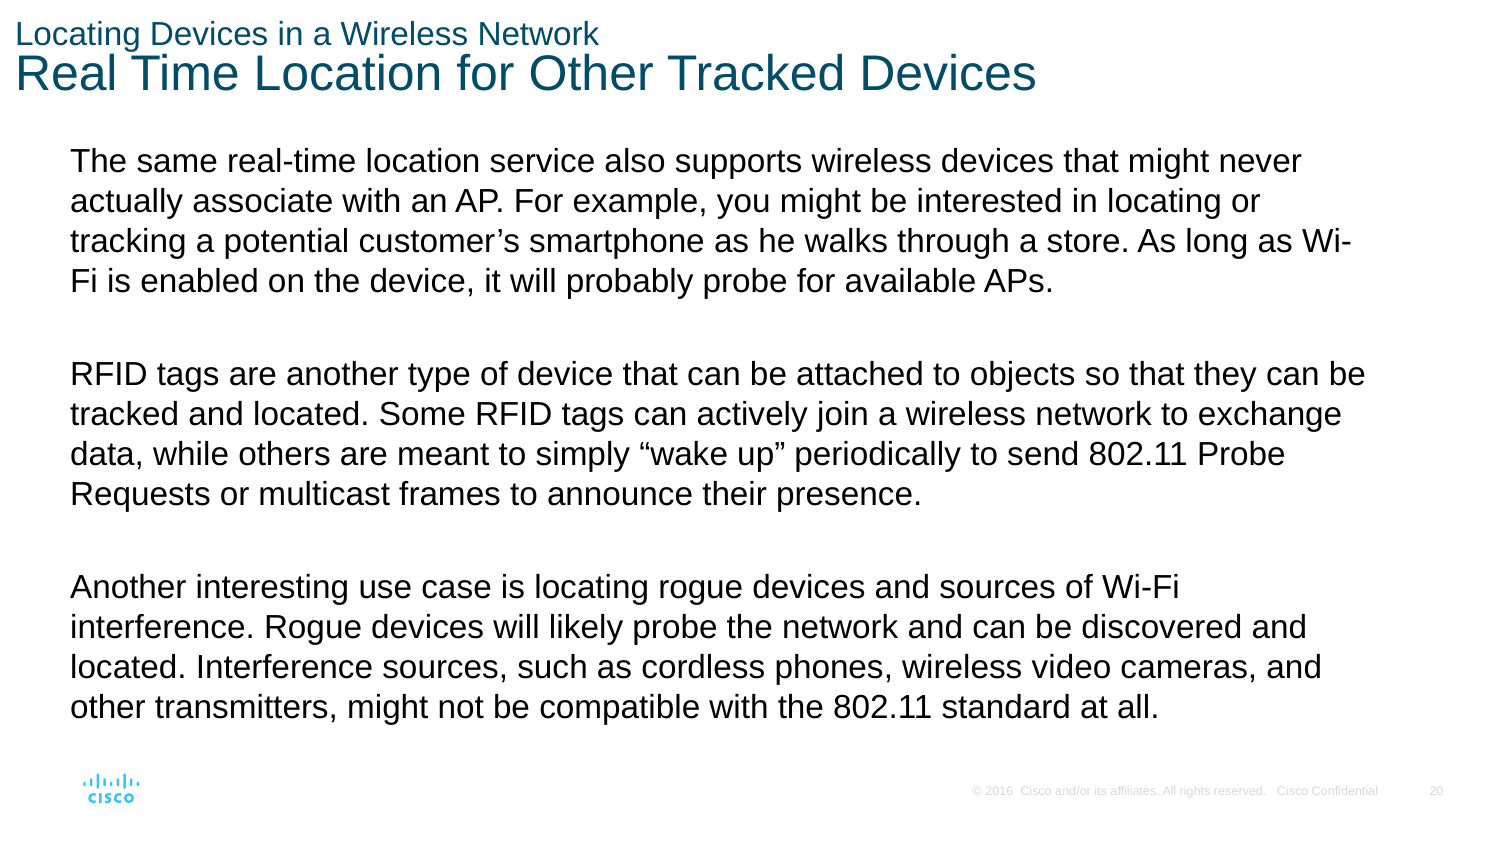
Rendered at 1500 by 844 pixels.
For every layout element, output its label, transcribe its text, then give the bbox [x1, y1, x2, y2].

title Locating Devices in a Wireless Network Real Time Location for Other Tracked Devices [0, 0, 1369, 121]
list The same real-time location service also supports wireless devices that might never actually associate with an AP. For example, you might be interested in locating or tracking a potential customer’s smartphone as he walks through a store. As long as Wi-Fi is enabled on the device, it will probably probe for available APs. RFID tags are another type of device that can be attached to objects so that they can be tracked and located. Some RFID tags can actively join a wireless network to exchange data, while others are meant to simply “wake up” periodically to send 802.11 Probe Requests or multicast frames to announce their presence. Another interesting use case is locating rogue devices and sources of Wi-Fi interference. Rogue devices will likely probe the network and can be discovered and located. Interference sources, such as cordless phones, wireless video cameras, and other transmitters, might not be compatible with the 802.11 standard at all. [55, 132, 1384, 730]
